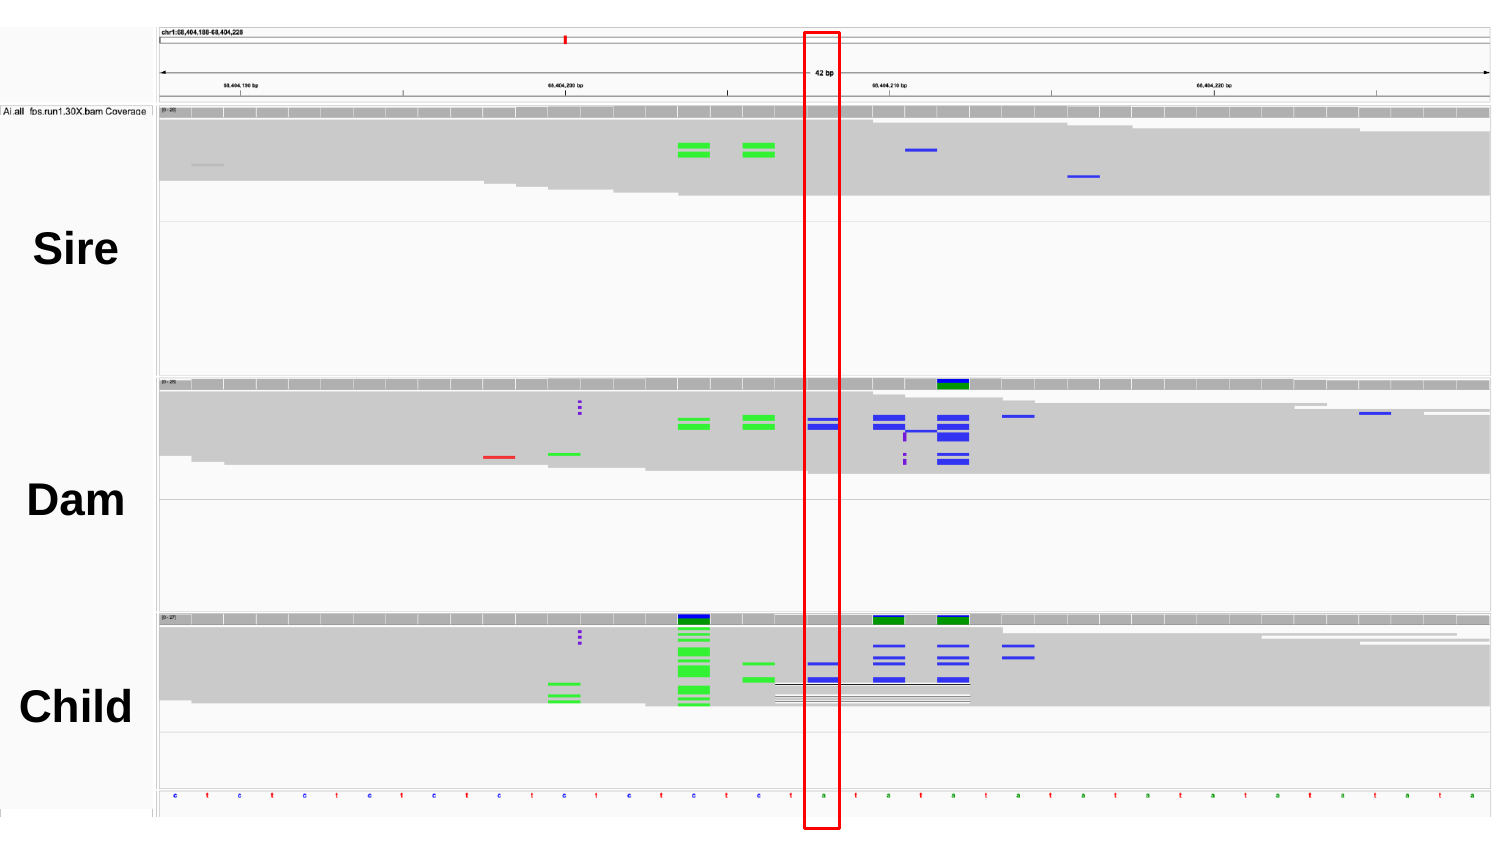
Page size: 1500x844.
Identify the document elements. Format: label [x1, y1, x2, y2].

text_box [804, 825, 840, 829]
picture [0, 26, 1500, 817]
